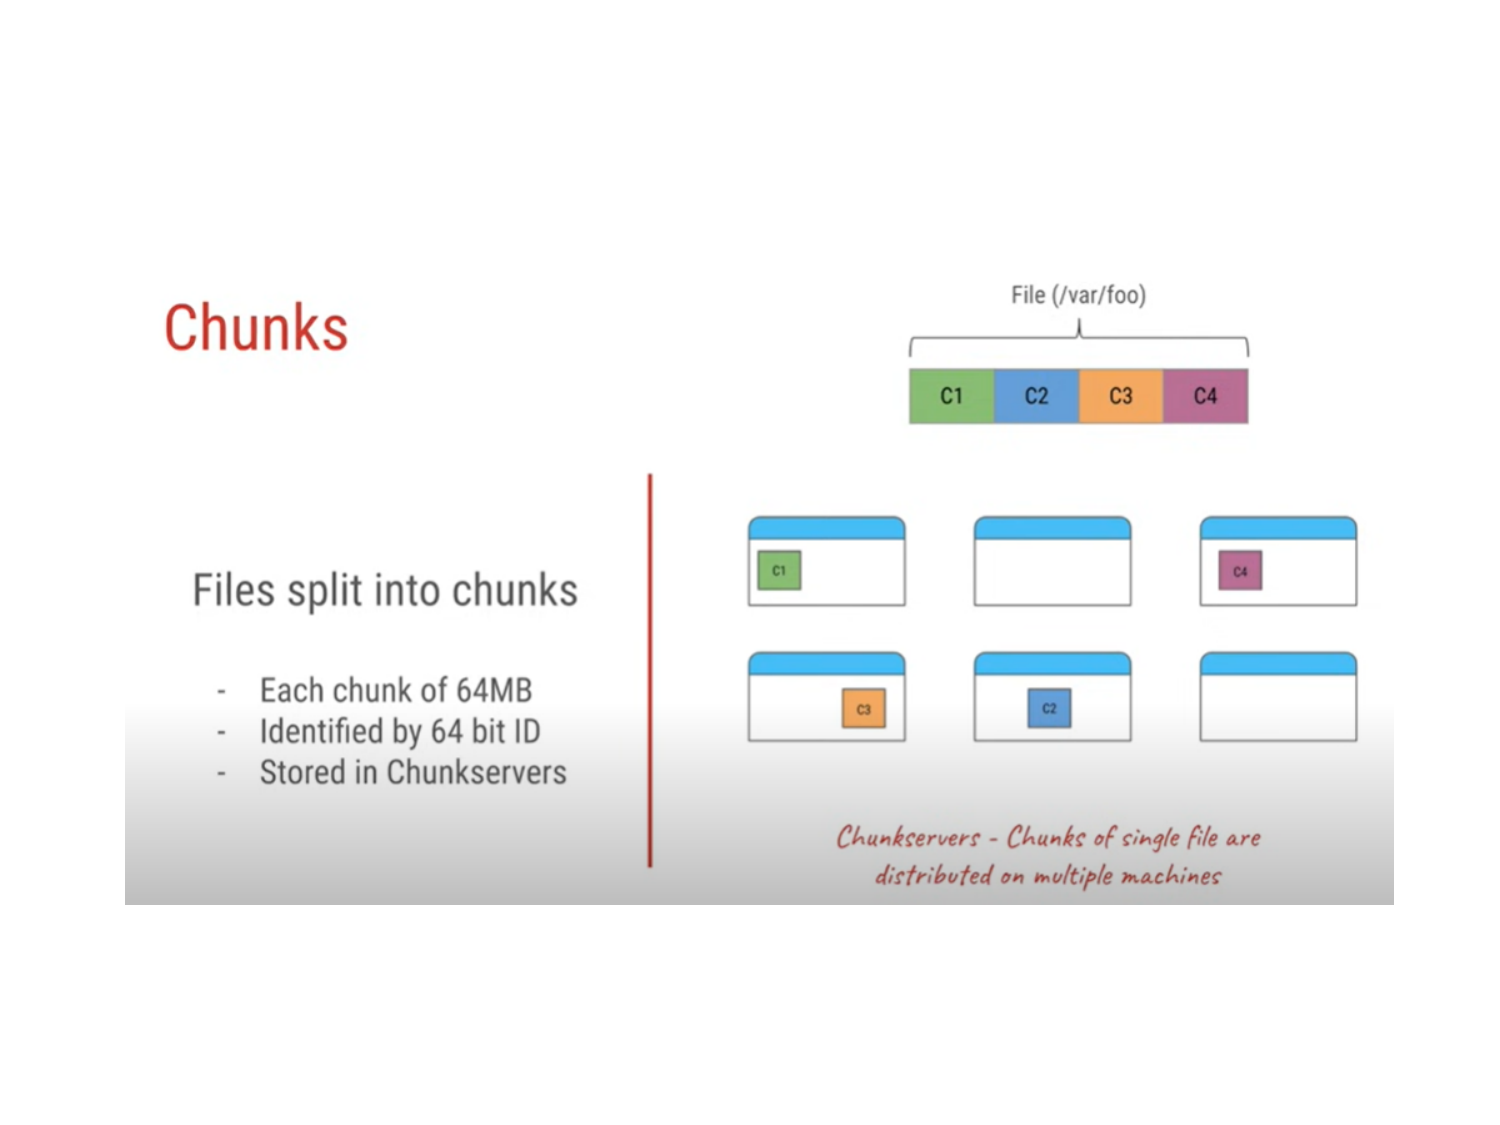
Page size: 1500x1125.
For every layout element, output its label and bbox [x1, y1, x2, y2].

list [124, 262, 1394, 906]
